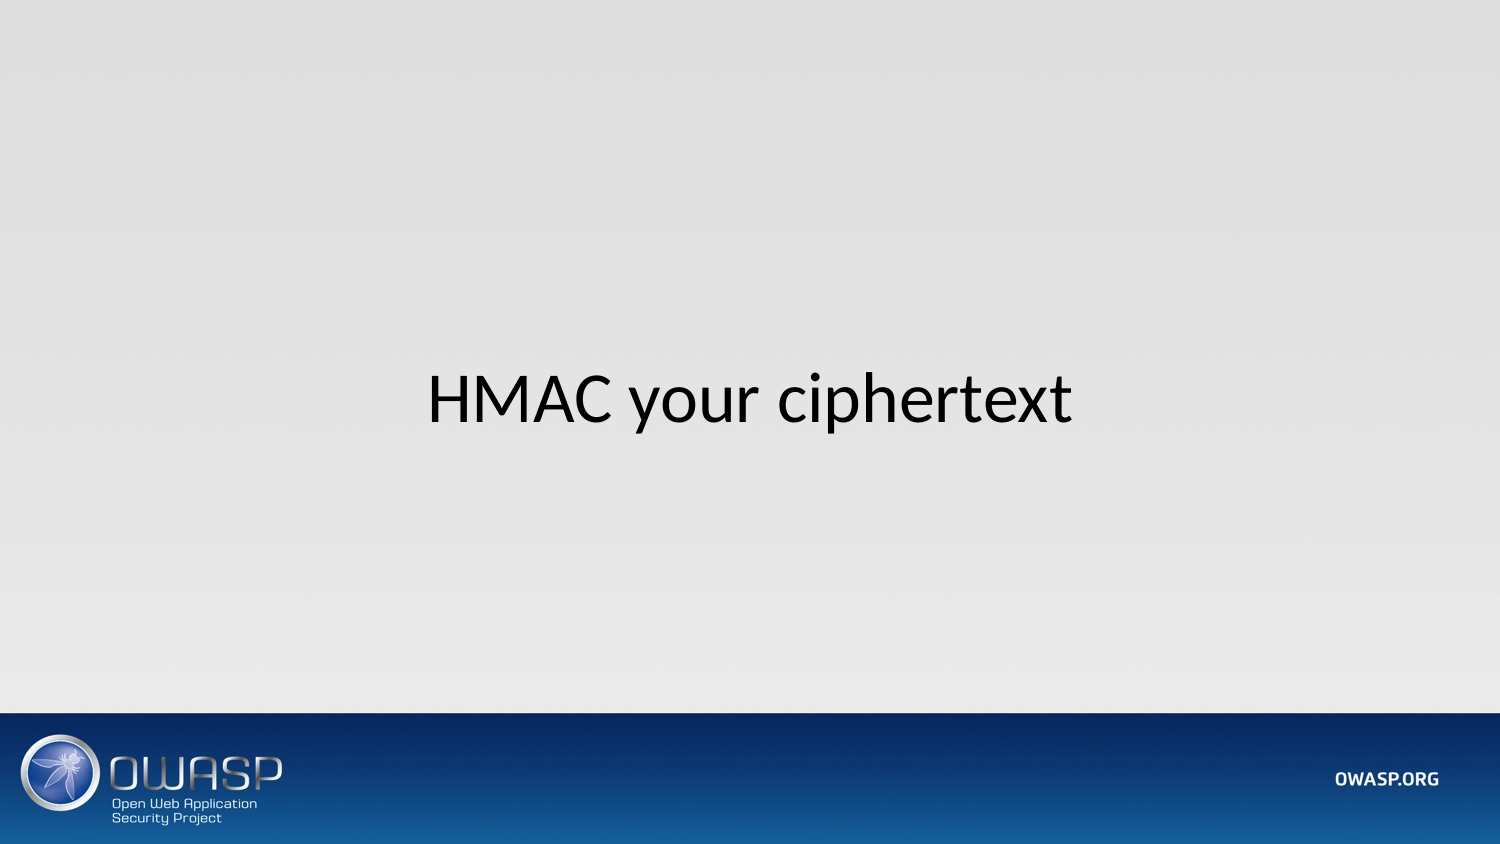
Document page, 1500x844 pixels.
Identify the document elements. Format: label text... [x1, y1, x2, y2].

picture [0, 0, 1500, 844]
title HMAC your ciphertext [243, 322, 1257, 464]
